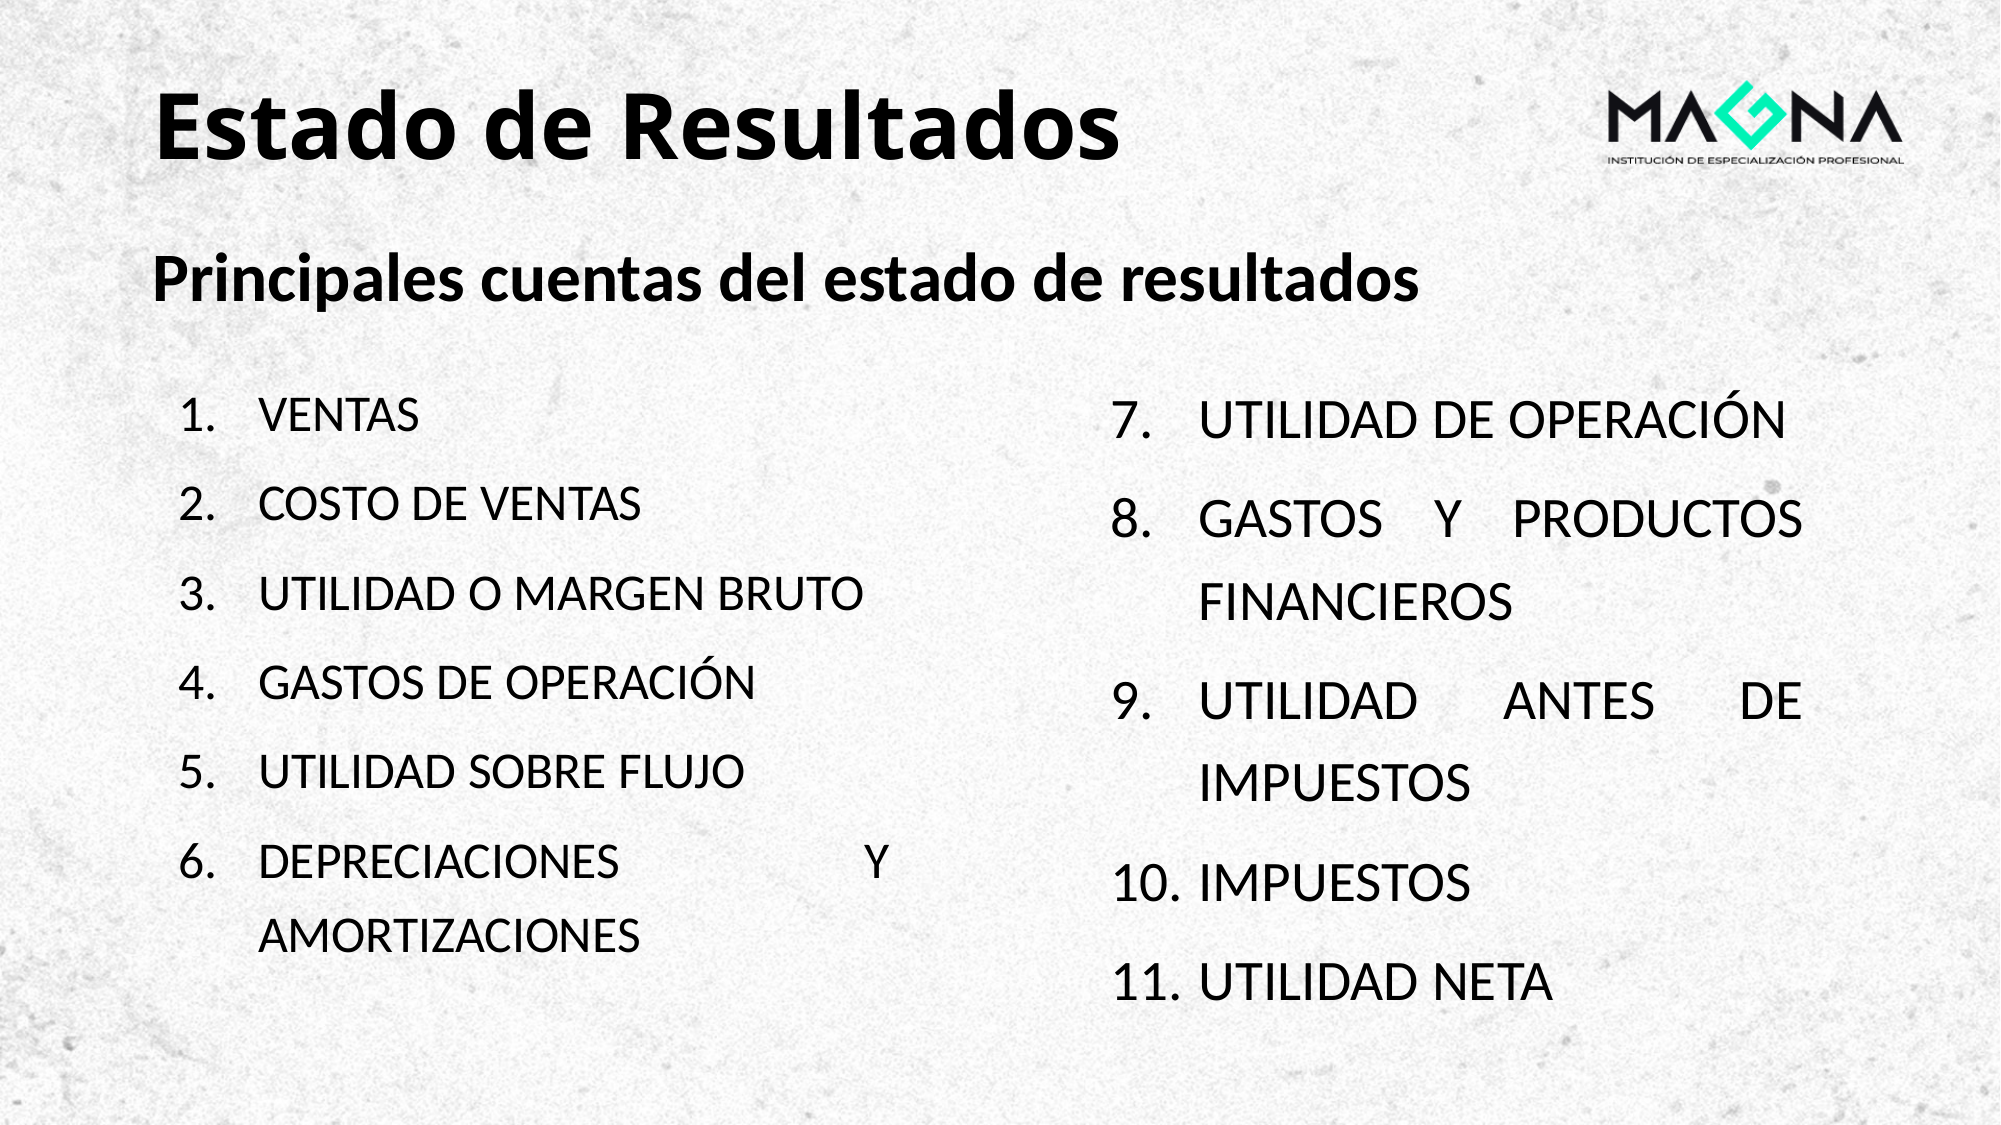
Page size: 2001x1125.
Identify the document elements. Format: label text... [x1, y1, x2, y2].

title Estado de Resultados [137, 59, 1348, 201]
picture [0, 0, 2001, 1125]
text_box VENTAS COSTO DE VENTAS UTILIDAD O MARGEN BRUTO GASTOS DE OPERACIÓN UTILIDAD SOBRE FLUJO DEPRECIACIONES Y AMORTIZACIONES [163, 359, 905, 1034]
text_box UTILIDAD DE OPERACIÓN GASTOS Y PRODUCTOS FINANCIEROS UTILIDAD ANTES DE IMPUESTOS IMPUESTOS UTILIDAD NETA [1095, 359, 1819, 1034]
list Principales cuentas del estado de resultados [137, 207, 1833, 324]
